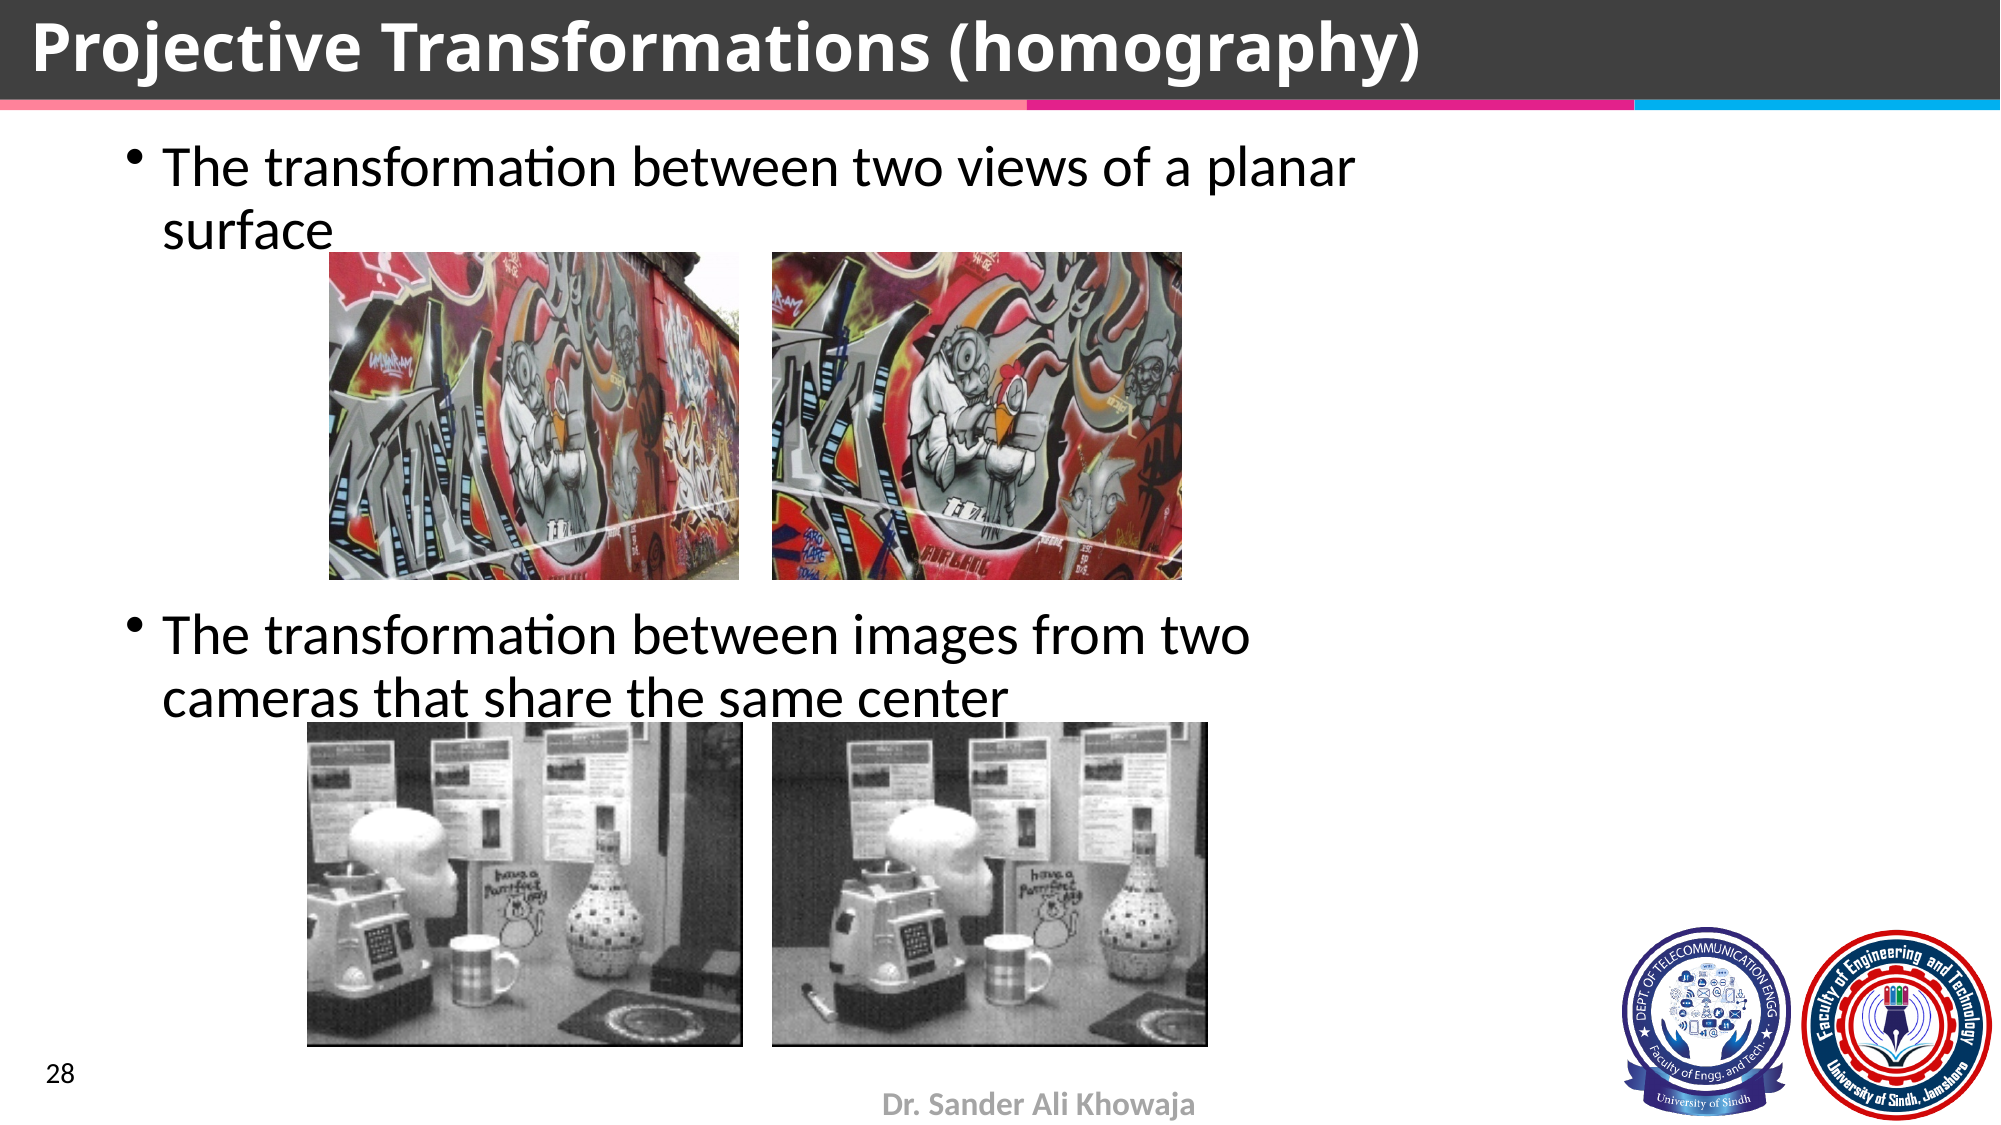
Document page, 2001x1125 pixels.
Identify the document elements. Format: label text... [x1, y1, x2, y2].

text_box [307, 722, 1208, 1048]
title Projective Transformations (homography) [0, 0, 2000, 100]
picture [329, 252, 739, 580]
slide_number 28 [30, 1047, 481, 1107]
text_box The transformation between two views of a planar surface The transformation between images from two cameras that share the same center [110, 128, 1405, 961]
picture [1622, 927, 2001, 1125]
picture [772, 252, 1182, 580]
